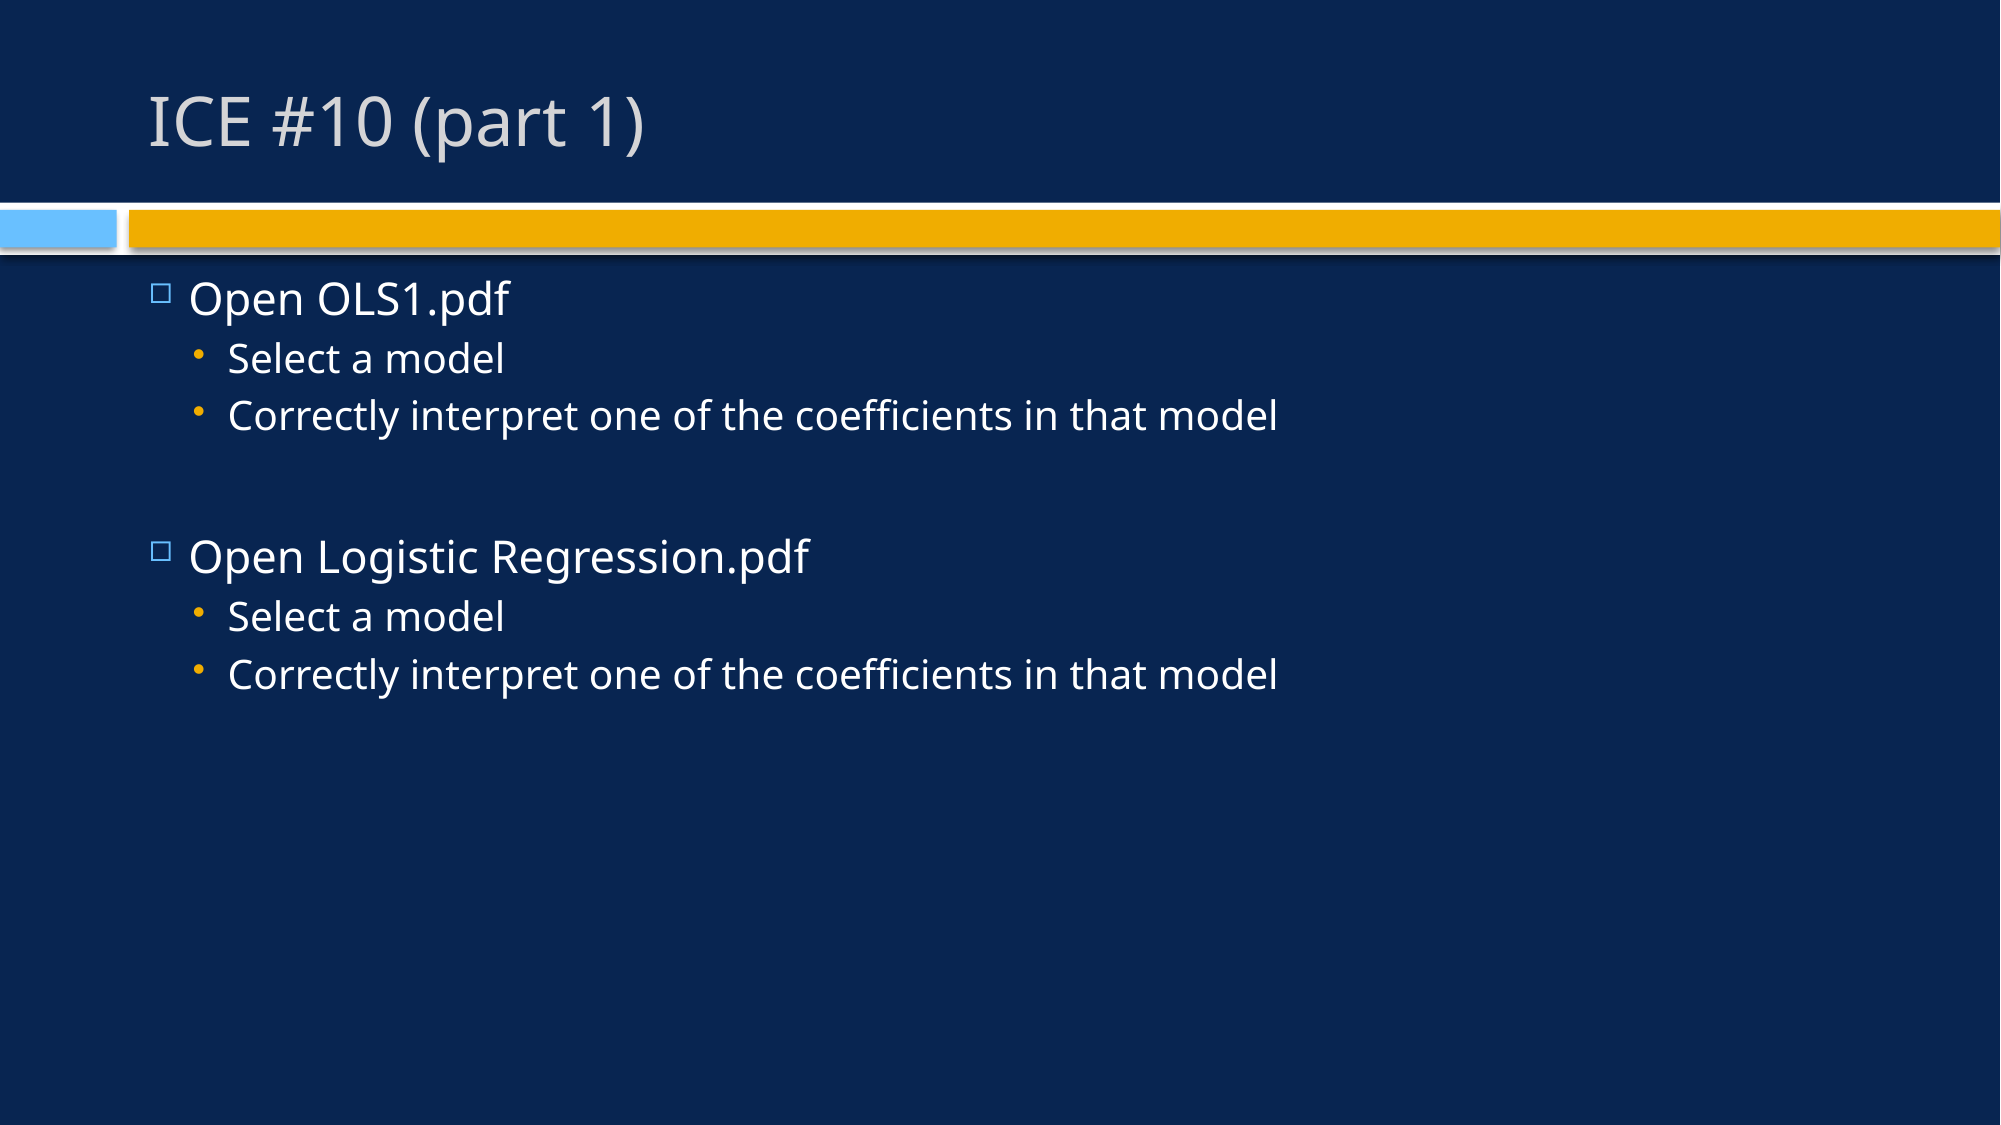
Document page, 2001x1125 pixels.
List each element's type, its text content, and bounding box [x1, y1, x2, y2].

list Open OLS1.pdf Select a model Correctly interpret one of the coefficients in that model Open Logistic Regression.pdf Select a model Correctly interpret one of the coefficients in that model [133, 262, 1918, 1001]
title ICE #10 (part 1) [133, 37, 1918, 201]
